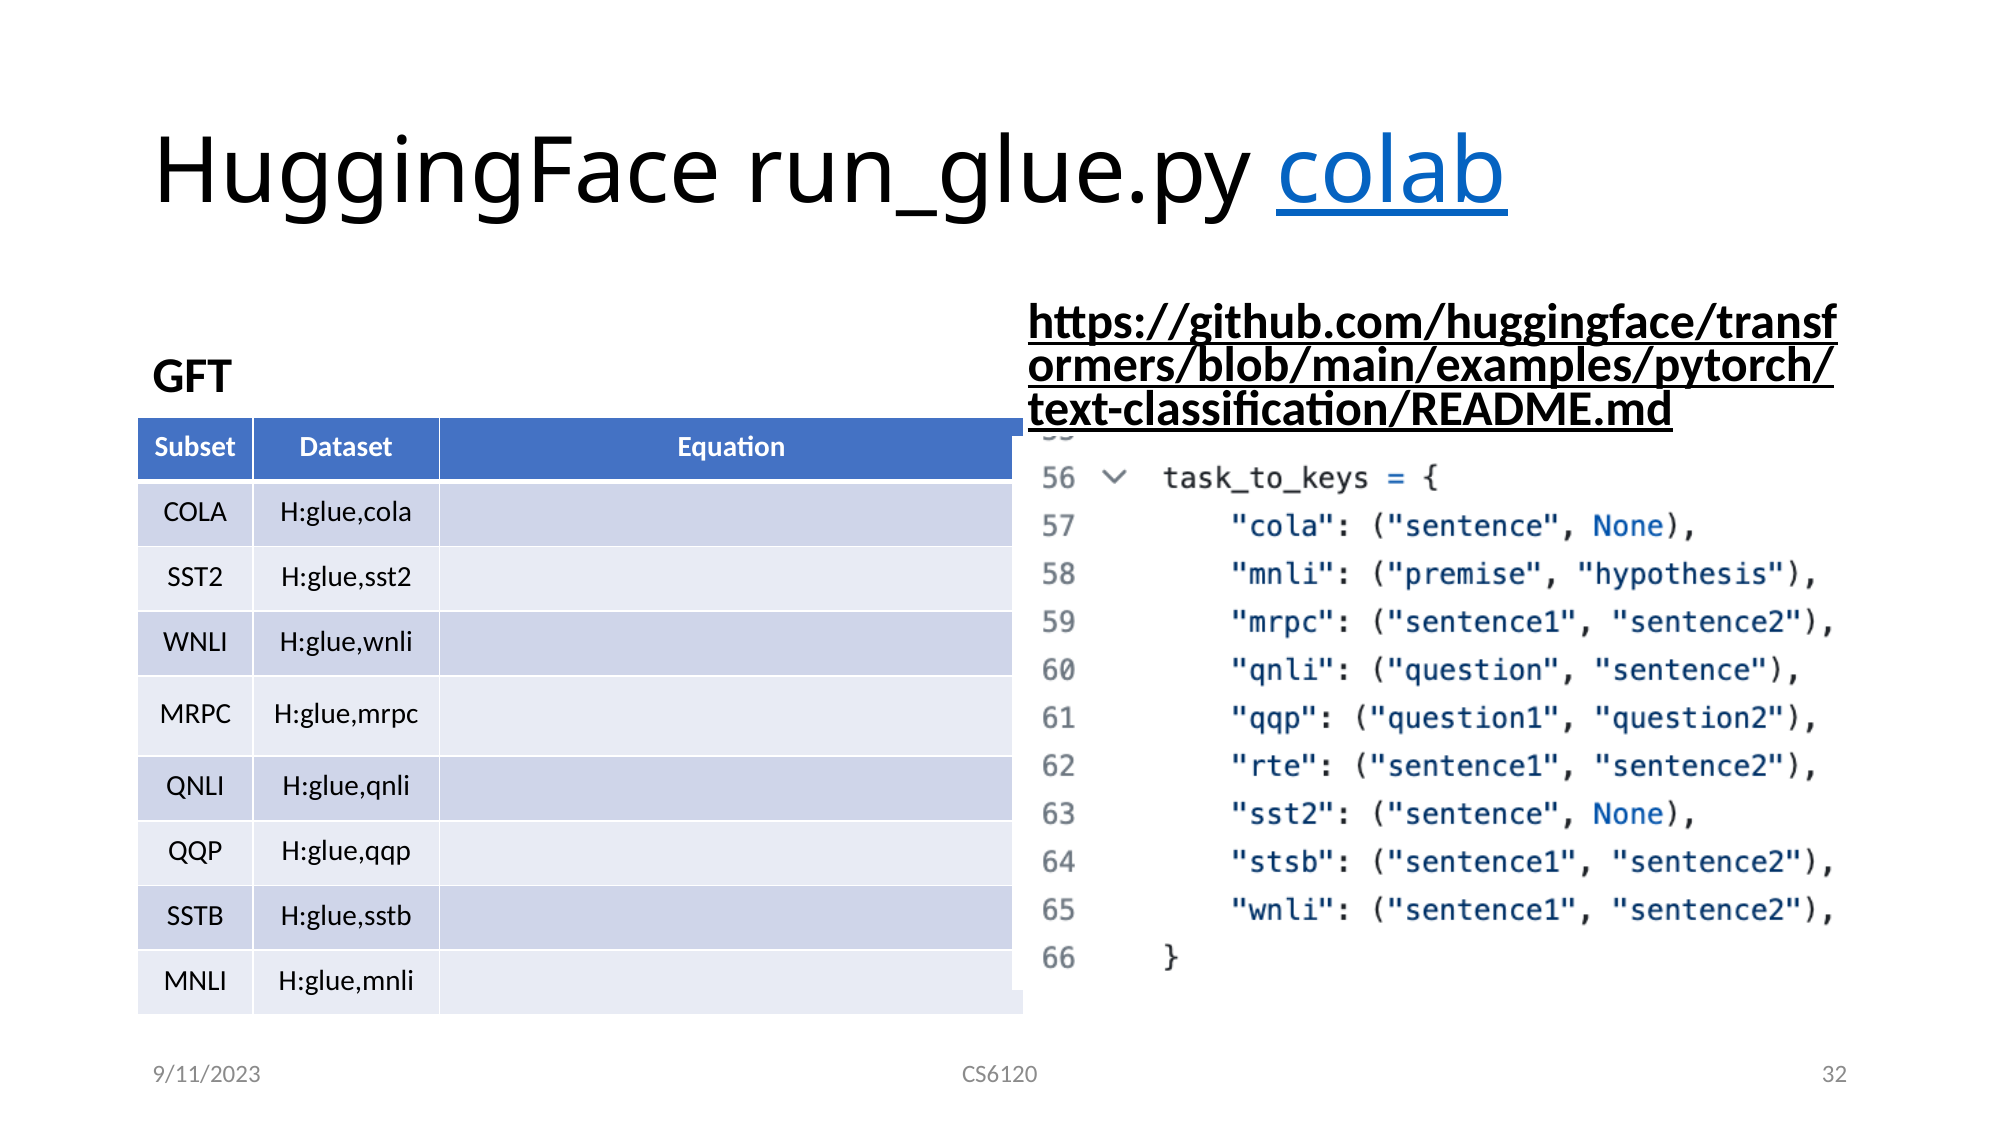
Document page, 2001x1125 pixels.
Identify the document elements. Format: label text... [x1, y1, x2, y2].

list GFT [137, 275, 984, 411]
title HuggingFace run_glue.py colab [137, 59, 1863, 278]
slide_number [137, 1042, 588, 1103]
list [1012, 436, 1863, 990]
slide_number 32 [1412, 1042, 1863, 1103]
footer CS6120 [662, 1042, 1338, 1103]
list https://github.com/huggingface/transformers/blob/main/examples/pytorch/text-classification/README.md [1012, 275, 1863, 411]
